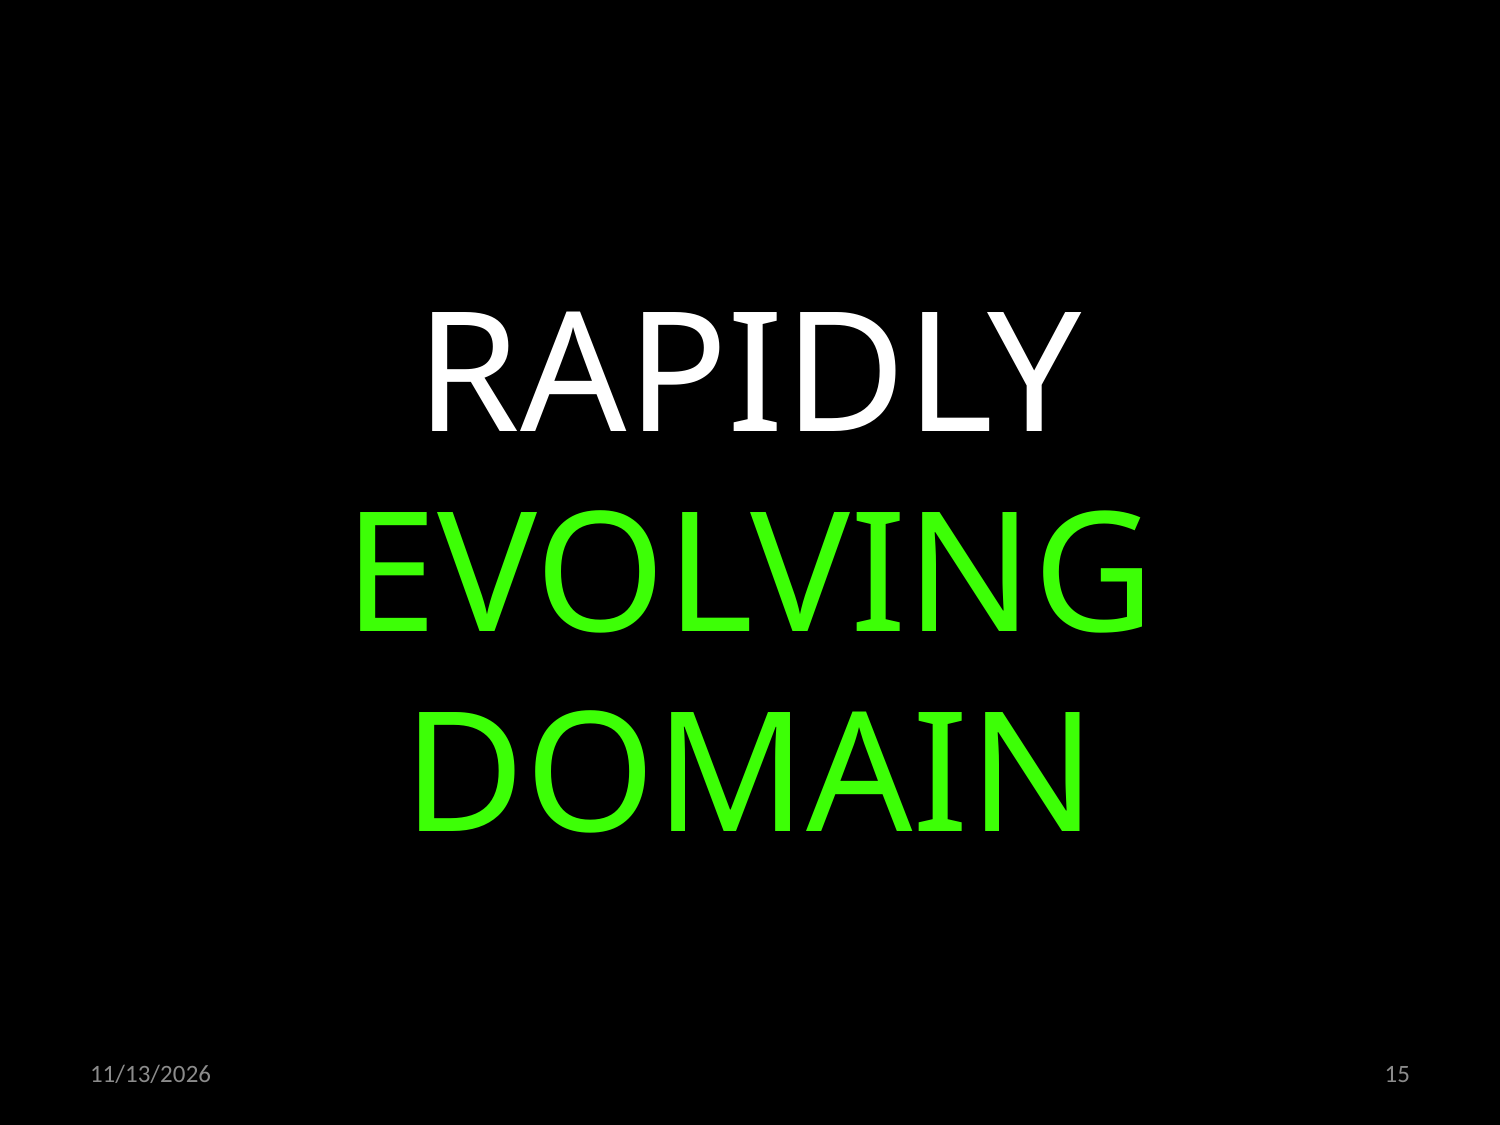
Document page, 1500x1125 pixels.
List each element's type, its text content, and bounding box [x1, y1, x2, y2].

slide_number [75, 1042, 425, 1103]
slide_number 15 [1074, 1042, 1425, 1103]
text_box RAPIDLY EVOLVING DOMAIN [0, 257, 1500, 359]
